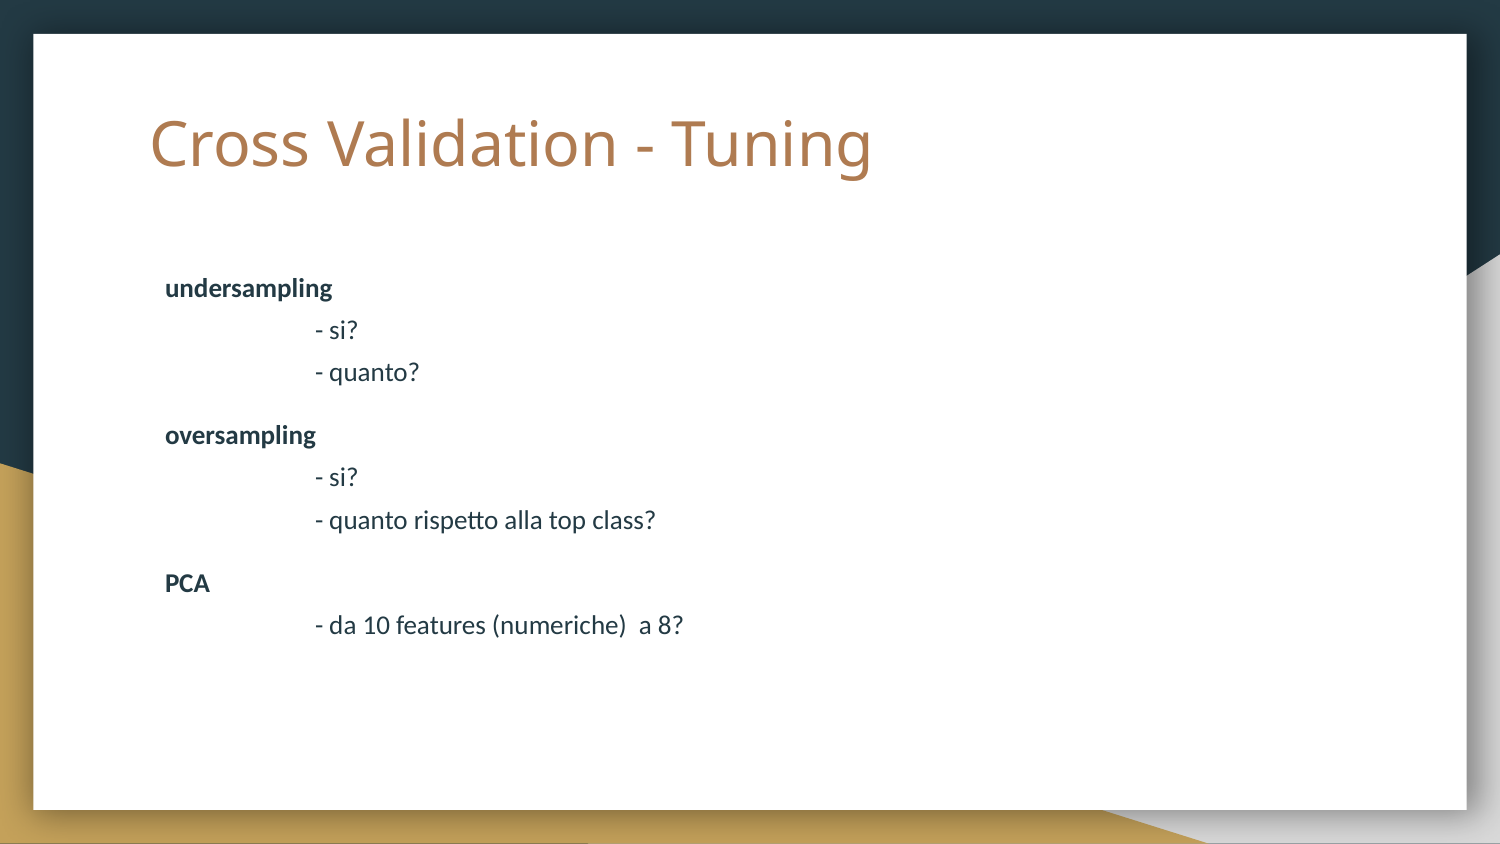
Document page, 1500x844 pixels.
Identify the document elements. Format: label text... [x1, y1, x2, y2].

title Cross Validation - Tuning [134, 88, 1366, 246]
list undersampling - si? - quanto? oversampling - si? - quanto rispetto alla top class? PCA - da 10 features (numeriche) a 8? [150, 245, 1338, 686]
